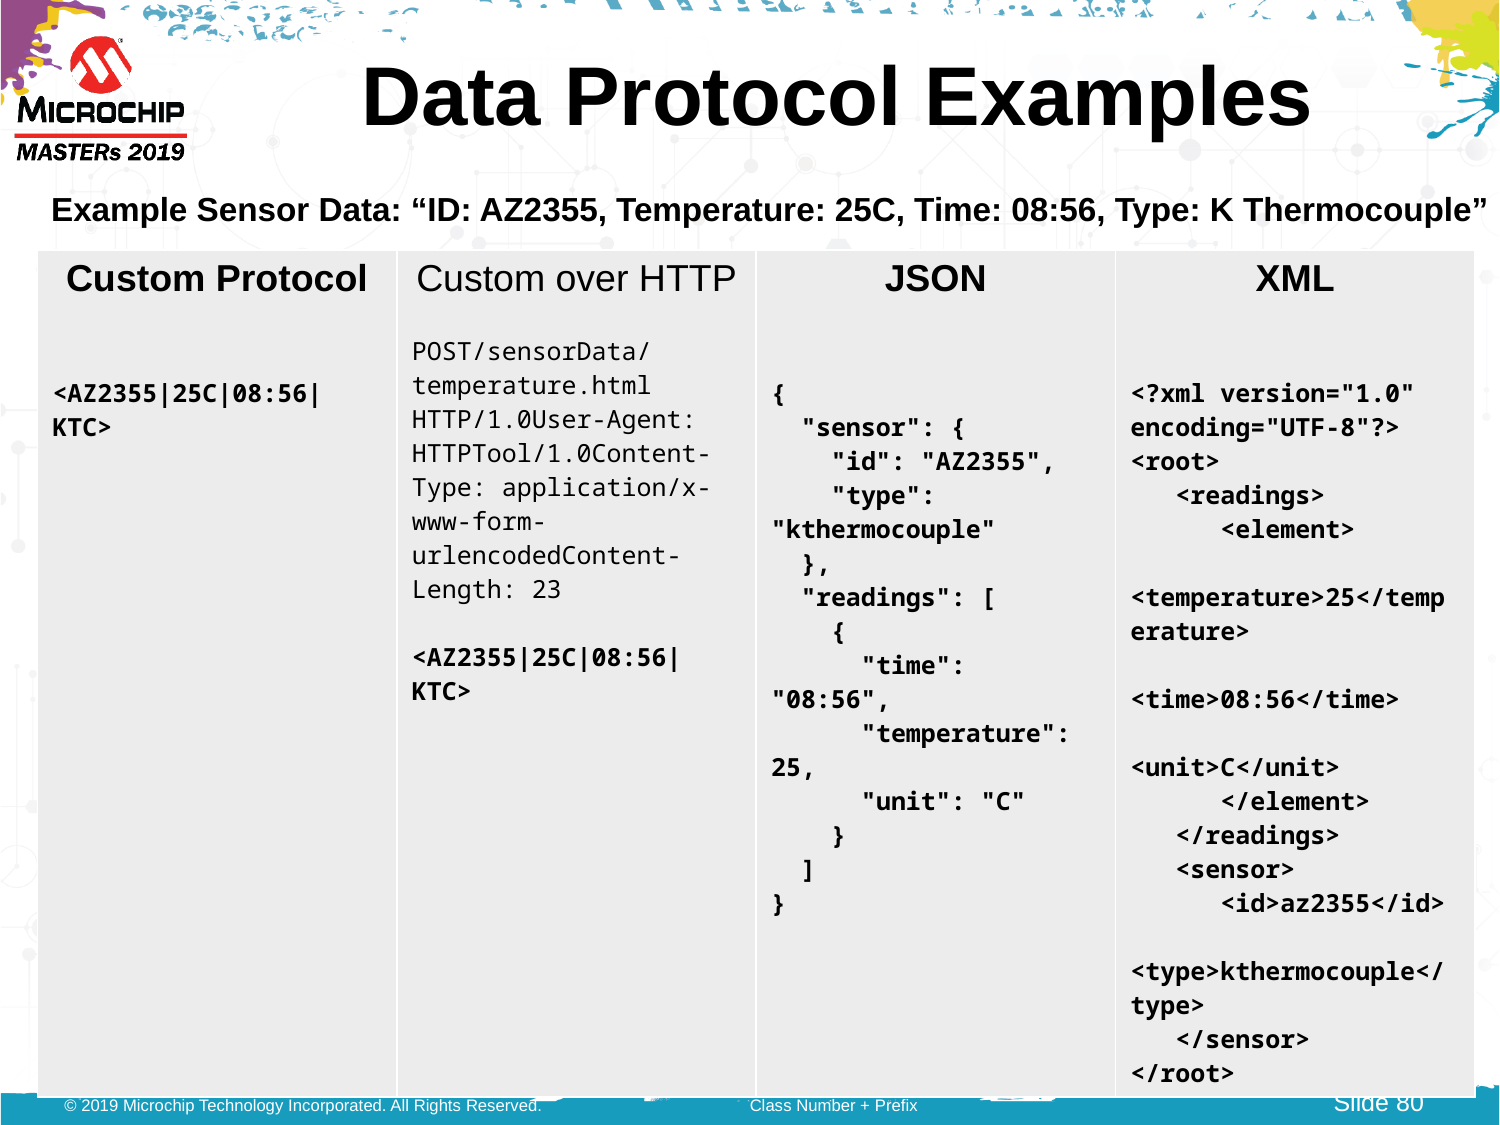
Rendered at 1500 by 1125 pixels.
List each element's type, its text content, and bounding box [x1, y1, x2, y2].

table_header Custom over HTTP POST/sensorData/temperature.html HTTP/1.0User-Agent: HTTPTool/1.0Content-Type: application/x-www-form-urlencodedContent-Length: 23 <AZ2355|25C|08:56|KTC> [398, 251, 755, 1096]
table_header XML <?xml version="1.0" encoding="UTF-8"?> <root> <readings> <element> <temperature>25</temperature> <time>08:56</time> <unit>C</unit> </element> </readings> <sensor> <id>az2355</id> <type>kthermocouple</type> </sensor> </root> [1116, 251, 1474, 1096]
table_header JSON { "sensor": { "id": "AZ2355", "type": "kthermocouple" }, "readings": [ { "time": "08:56", "temperature": 25, "unit": "C" } ] } [757, 251, 1115, 1096]
picture [0, 0, 1500, 1125]
text_box Example Sensor Data: “ID: AZ2355, Temperature: 25C, Time: 08:56, Type: K Thermocouple” [36, 180, 1500, 236]
title Data Protocol Examples [199, 49, 1476, 154]
table_header Custom Protocol <AZ2355|25C|08:56|KTC> [38, 251, 396, 1096]
